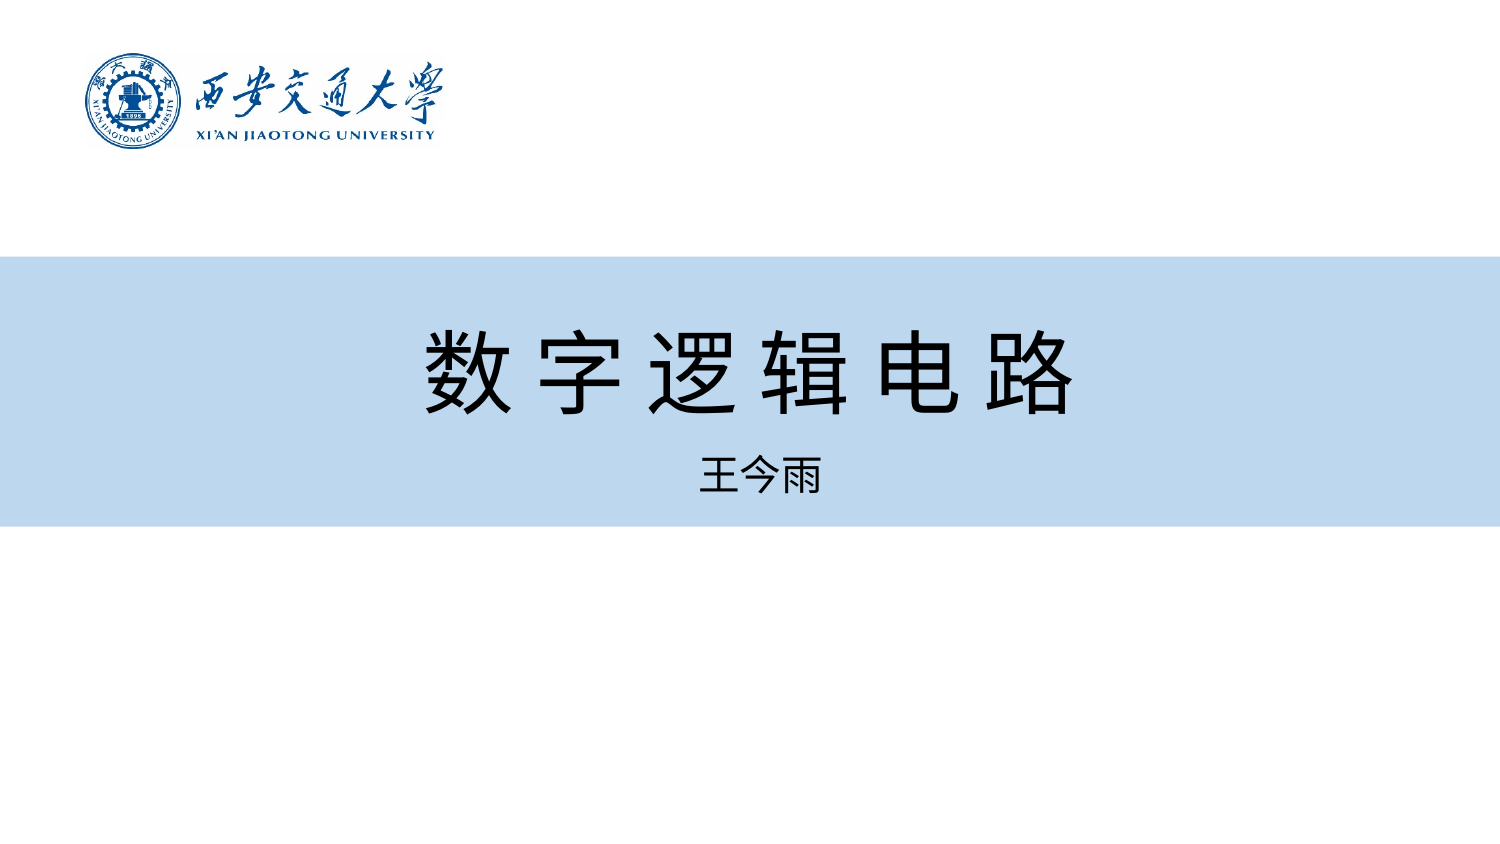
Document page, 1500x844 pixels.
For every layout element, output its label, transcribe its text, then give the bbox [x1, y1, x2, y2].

text_box [0, 256, 1500, 527]
text_box [0, 527, 1500, 844]
text_box 王今雨 [683, 441, 918, 507]
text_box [76, 43, 458, 159]
text_box [0, 0, 1500, 256]
text_box 数 字 逻 辑 电 路 [407, 280, 1500, 476]
